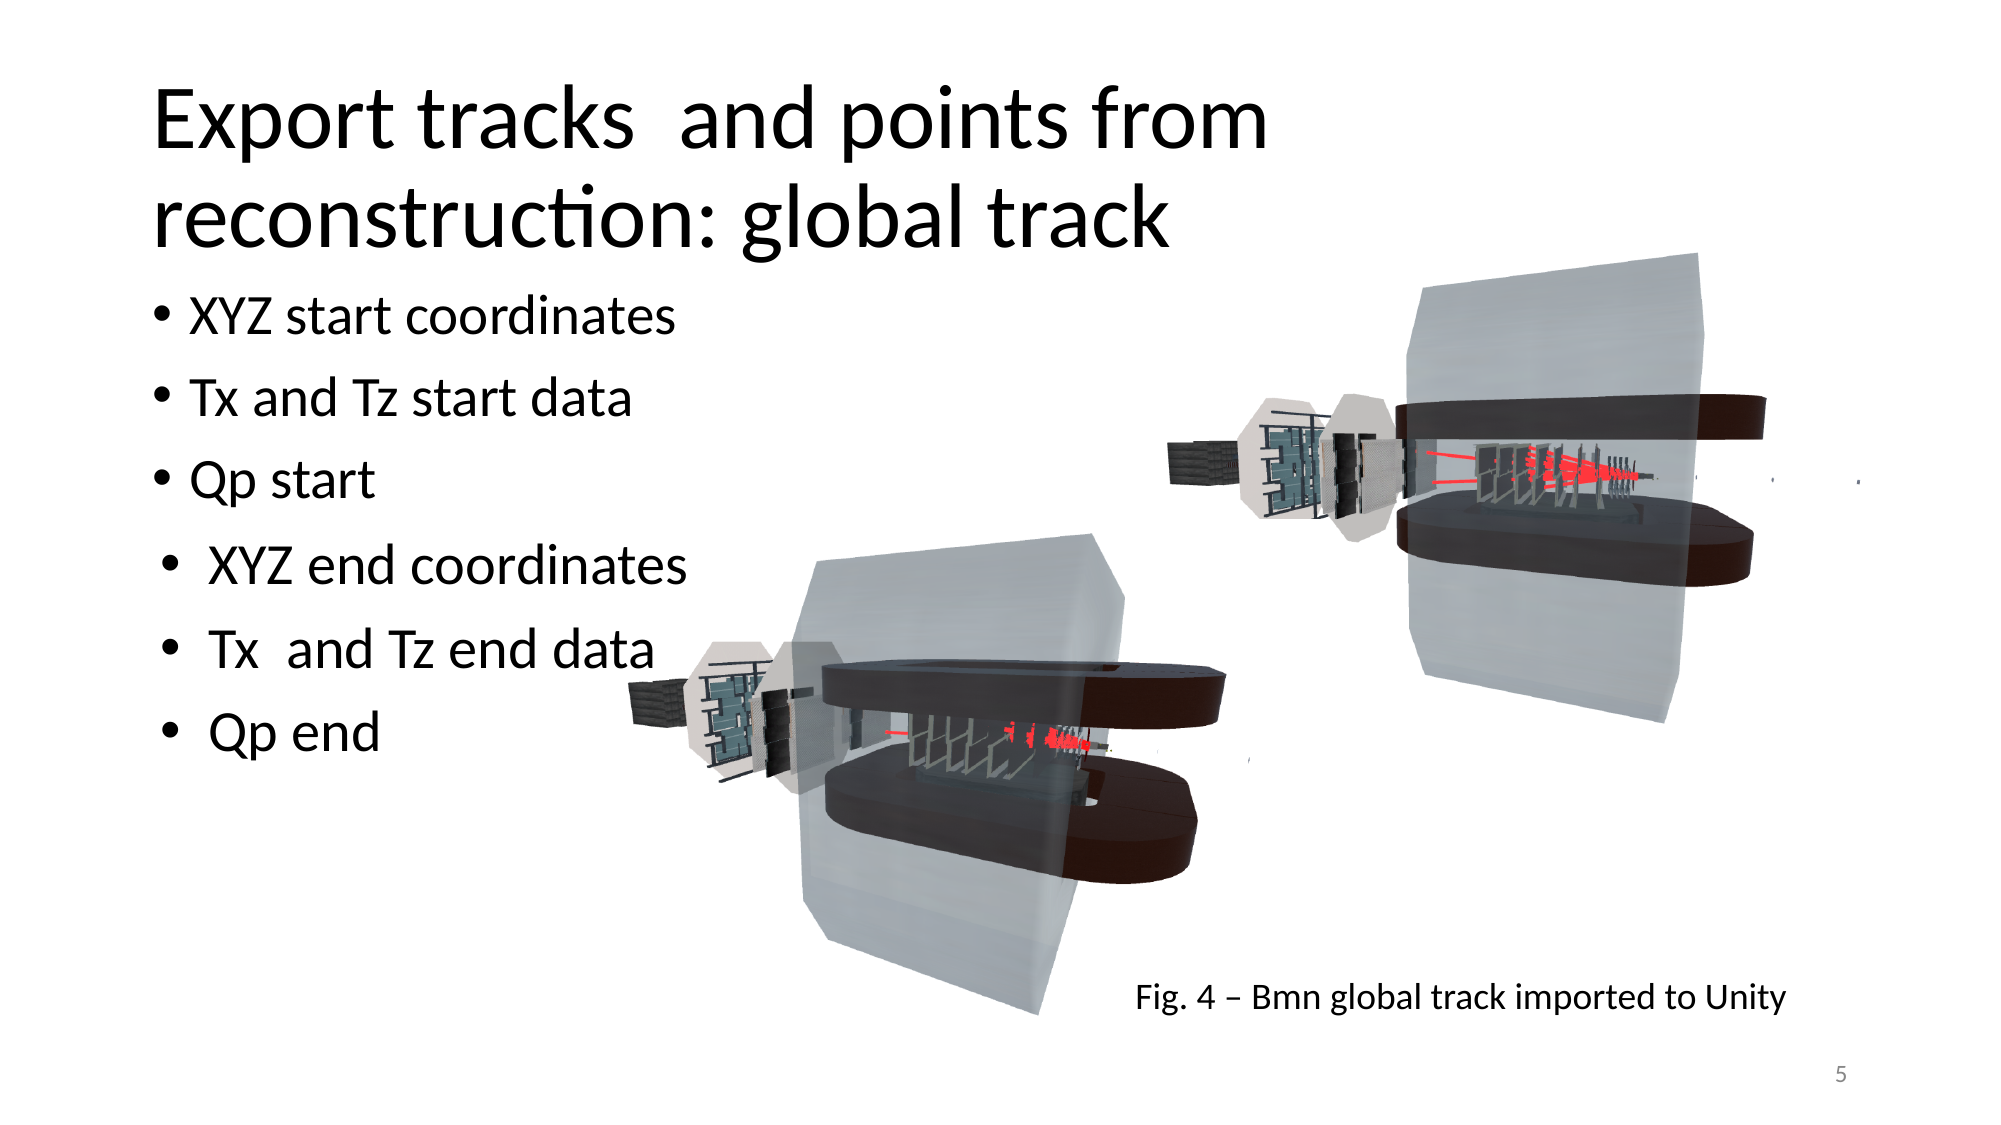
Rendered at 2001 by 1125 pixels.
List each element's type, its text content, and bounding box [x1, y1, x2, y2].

text_box Fig. 4 – Bmn global track imported to Unity [1326, 964, 1837, 1025]
slide_number ‹#› [1412, 1042, 1863, 1103]
picture [503, 251, 1863, 1026]
title Export tracks and points from reconstruction: global track [137, 59, 1863, 277]
text_box XYZ end coordinates Tx and Tz end data Qp end [137, 519, 501, 783]
list XYZ start coordinates Tx and Tz start data Qp start [137, 277, 1009, 519]
